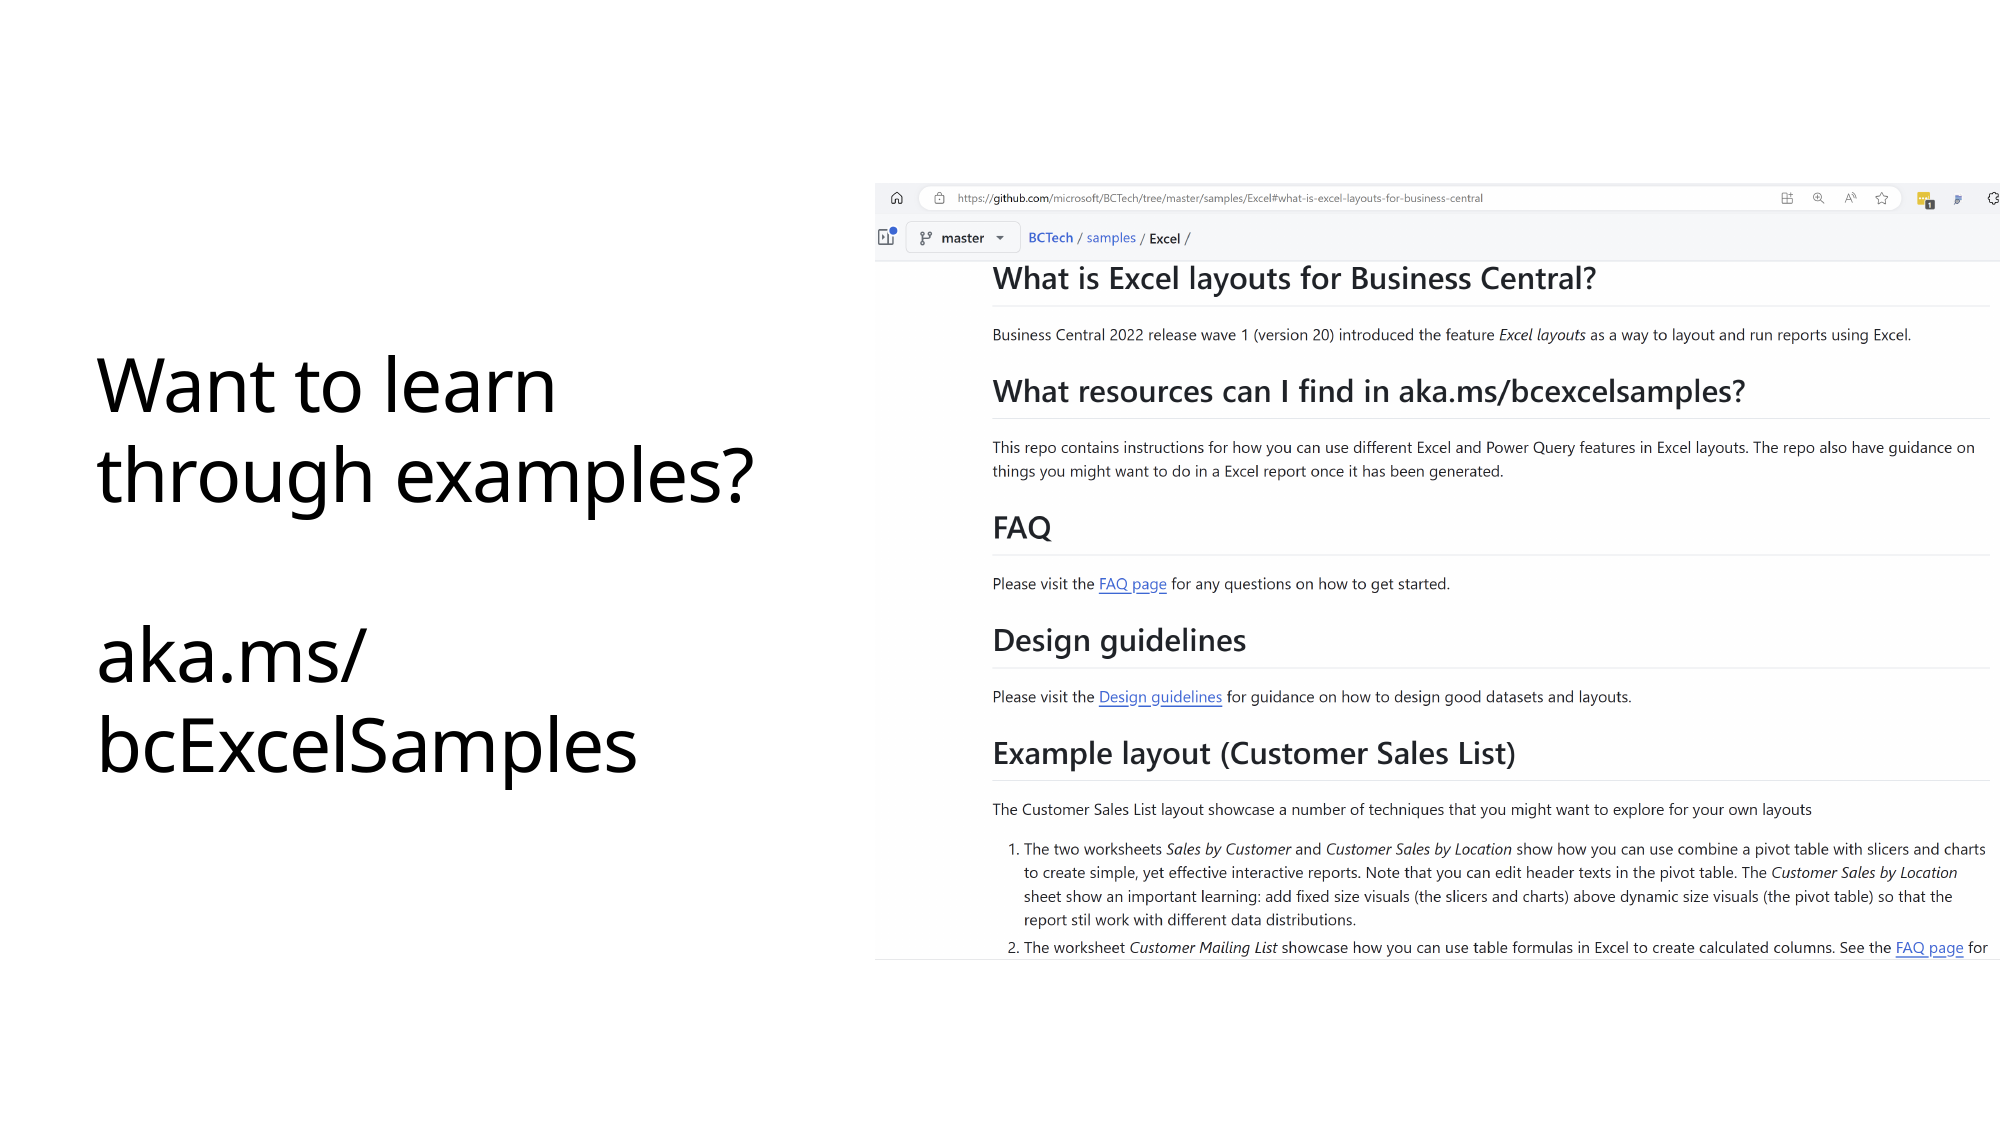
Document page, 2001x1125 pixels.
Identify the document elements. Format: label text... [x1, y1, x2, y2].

picture [874, 183, 2000, 961]
title Want to learn through examples? aka.ms/ bcExcelSamples [96, 96, 779, 1029]
